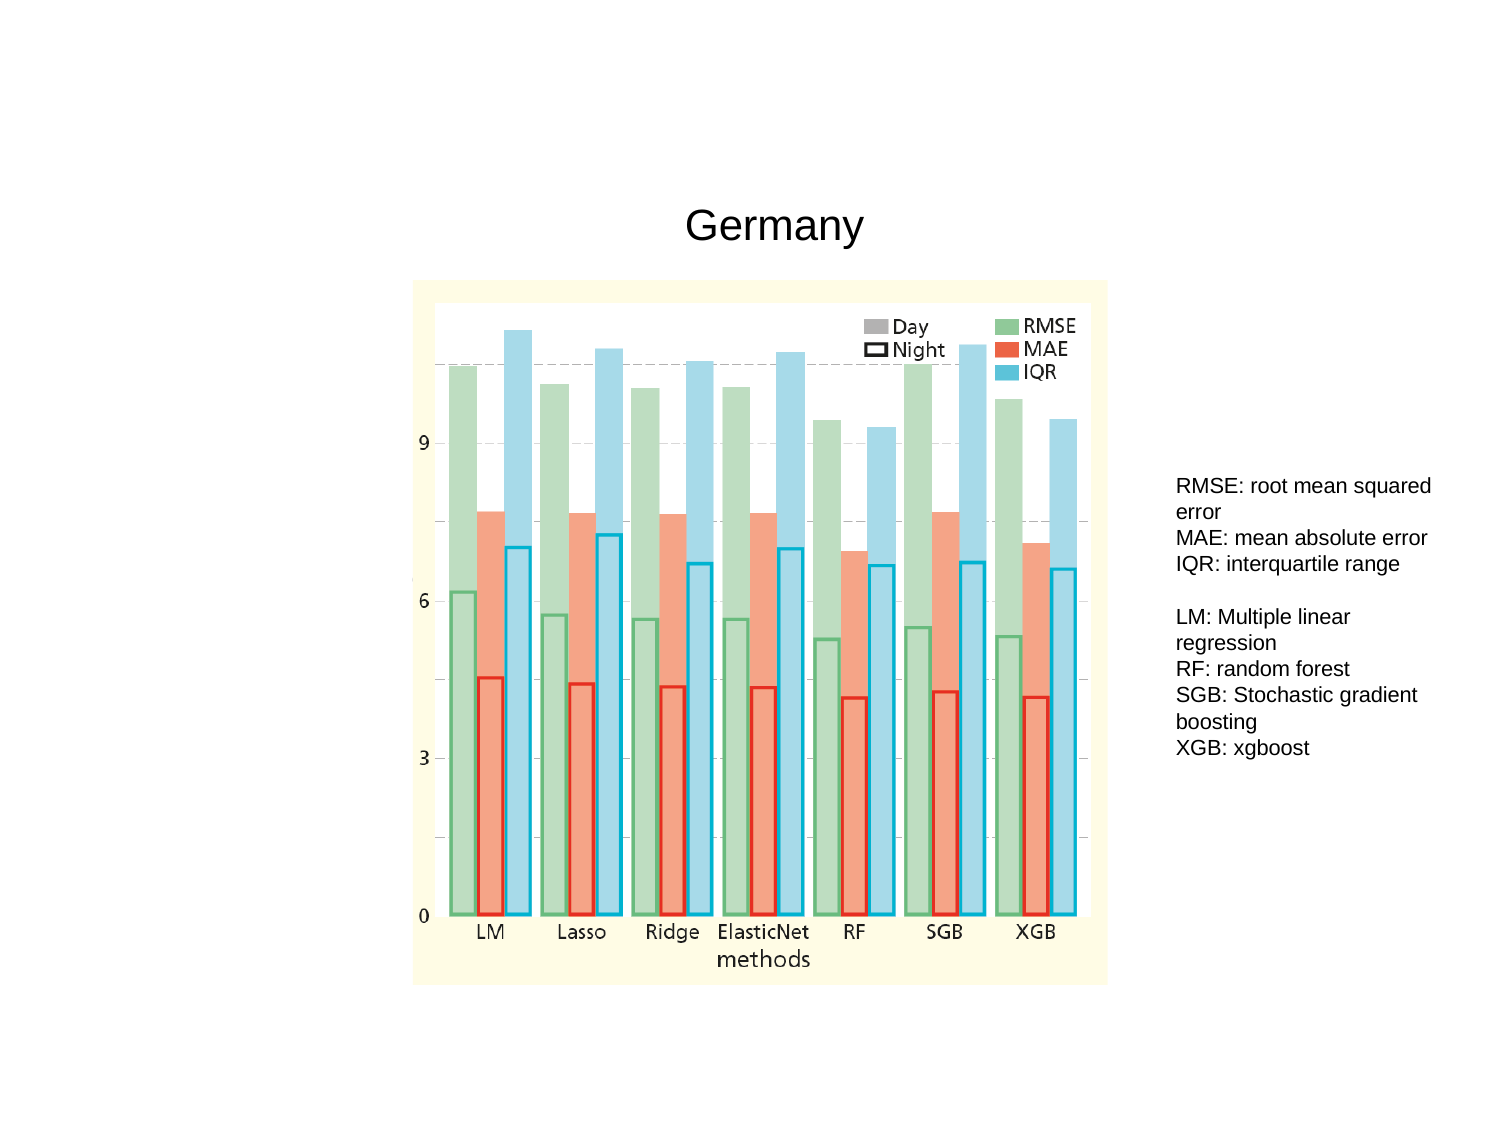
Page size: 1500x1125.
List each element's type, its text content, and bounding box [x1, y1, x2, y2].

text_box RMSE: root mean squared error MAE: mean absolute error IQR: interquartile range LM: Multiple linear regression RF: random forest SGB: Stochastic gradient boosting XGB: xgboost [1161, 463, 1463, 794]
text_box Germany [657, 189, 880, 257]
picture [412, 280, 1108, 985]
